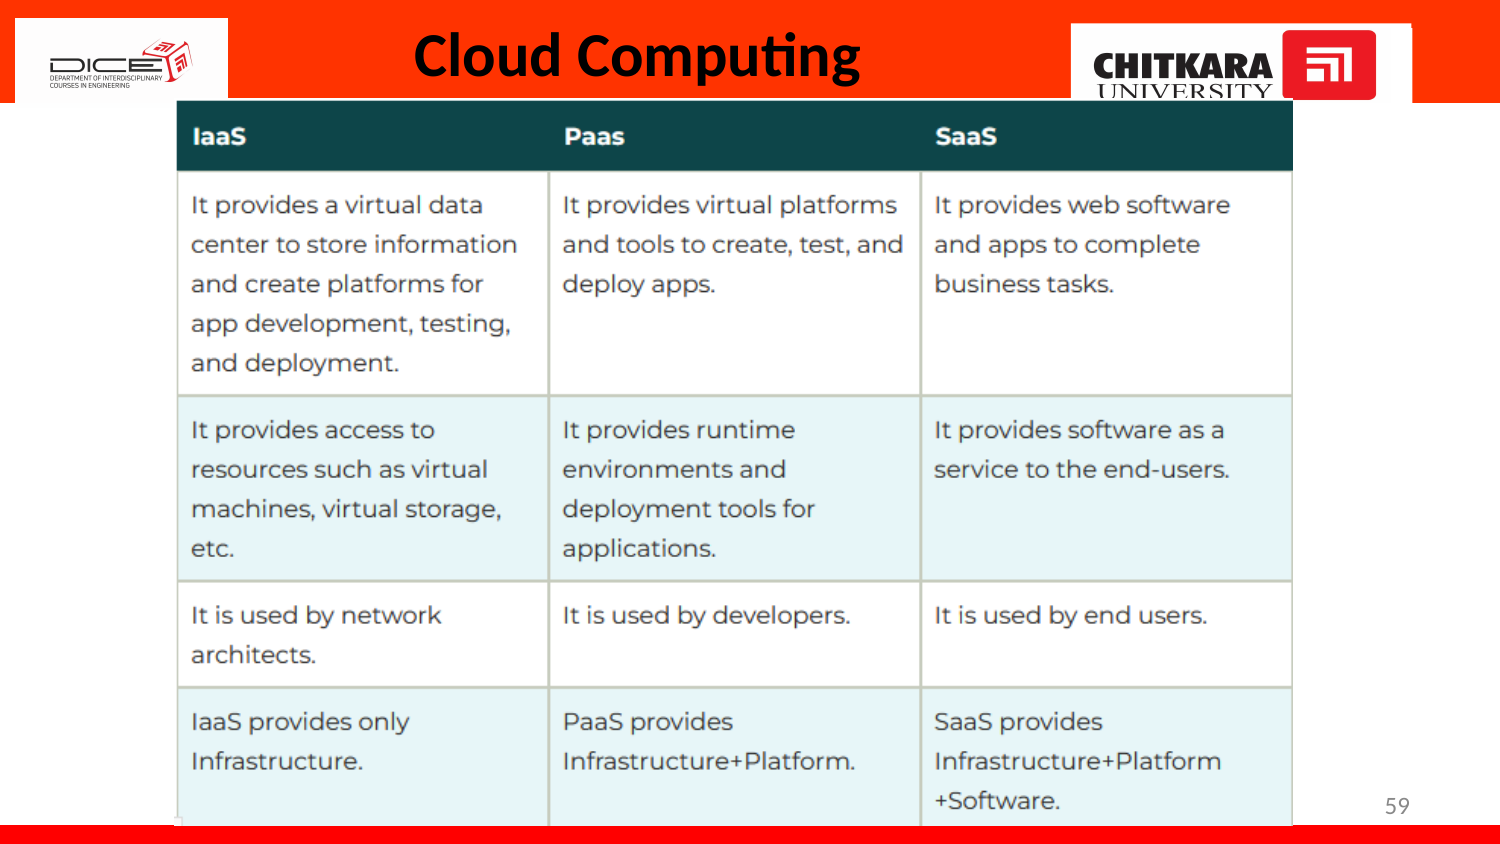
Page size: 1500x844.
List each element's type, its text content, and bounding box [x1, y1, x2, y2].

picture [15, 17, 1391, 826]
slide_number 59 [1298, 782, 1425, 827]
title Cloud Computing [227, 0, 1049, 97]
